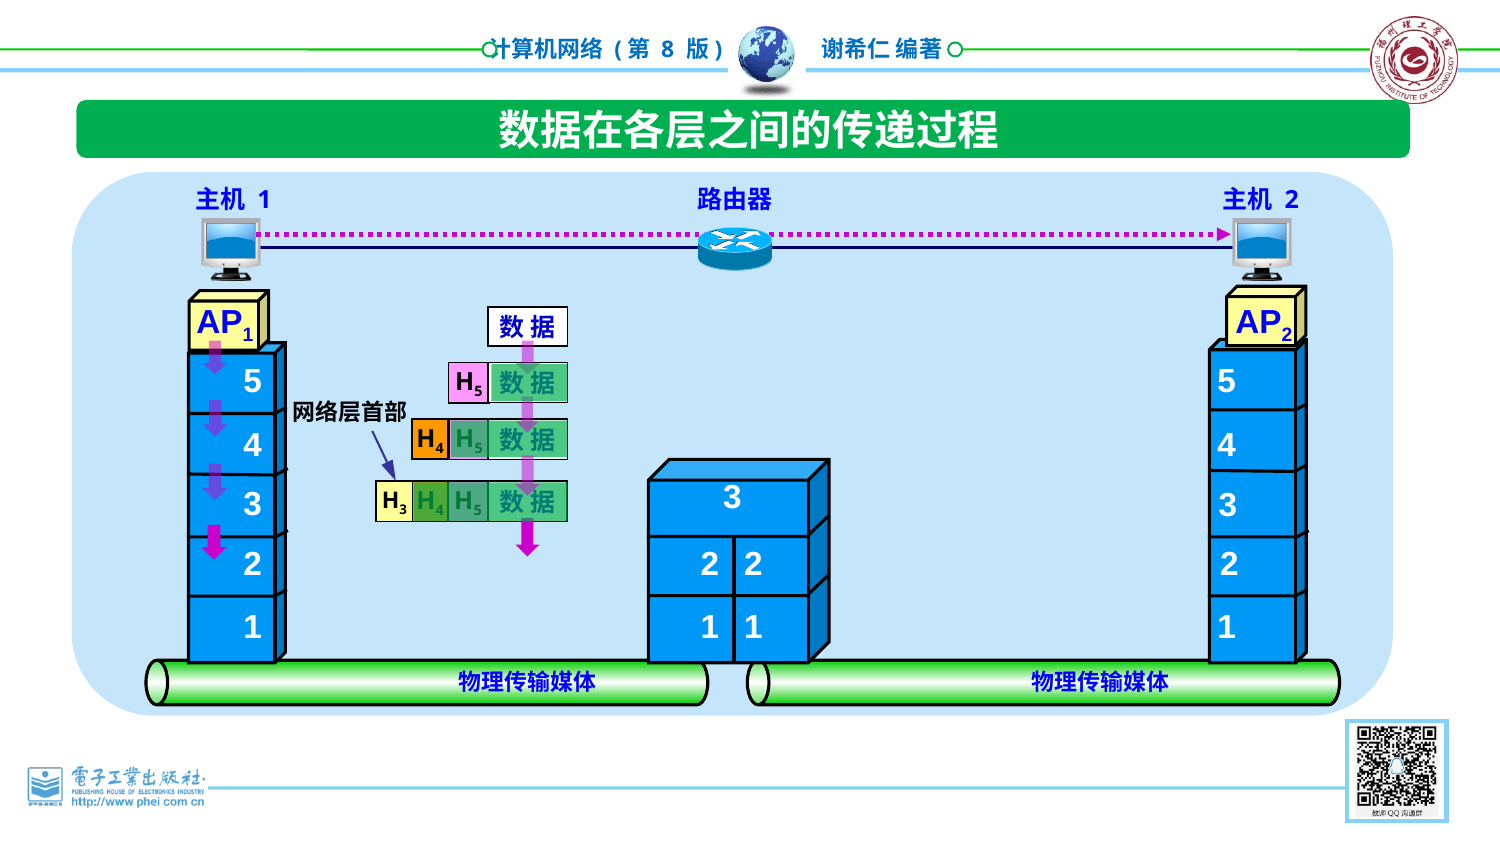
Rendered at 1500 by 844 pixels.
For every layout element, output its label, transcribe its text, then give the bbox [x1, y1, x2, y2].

picture [736, 24, 796, 99]
picture [196, 214, 265, 283]
picture [697, 226, 773, 242]
picture [737, 242, 759, 250]
picture [1370, 16, 1458, 104]
text_box [747, 660, 1340, 705]
text_box H5 [448, 383, 487, 394]
text_box 主机 1 [180, 176, 287, 221]
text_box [202, 340, 540, 375]
text_box 物理传输媒体 [1016, 660, 1185, 703]
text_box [202, 455, 540, 501]
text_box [448, 418, 568, 460]
text_box 路由器 [682, 176, 788, 221]
text_box [69, 169, 1396, 718]
picture [1227, 214, 1296, 283]
picture [738, 232, 758, 239]
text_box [276, 509, 423, 516]
text_box 主机 2 [1208, 176, 1314, 221]
text_box 数 据 [487, 306, 568, 346]
text_box [145, 660, 708, 705]
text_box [276, 390, 423, 394]
text_box 物理传输媒体 [193, 221, 1226, 290]
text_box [748, 670, 767, 674]
text_box H4 [427, 445, 443, 454]
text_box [427, 480, 568, 522]
picture [713, 232, 734, 238]
picture [23, 764, 208, 809]
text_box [276, 445, 423, 454]
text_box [202, 396, 539, 437]
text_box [646, 459, 830, 663]
text_box [489, 362, 569, 403]
picture [712, 241, 732, 251]
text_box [1201, 285, 1309, 663]
list 数据在各层之间的传递过程 [204, 99, 1293, 158]
text_box 物理传输媒体 [443, 660, 612, 703]
picture [697, 259, 773, 271]
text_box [200, 517, 540, 560]
picture [1355, 724, 1438, 817]
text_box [180, 290, 289, 663]
